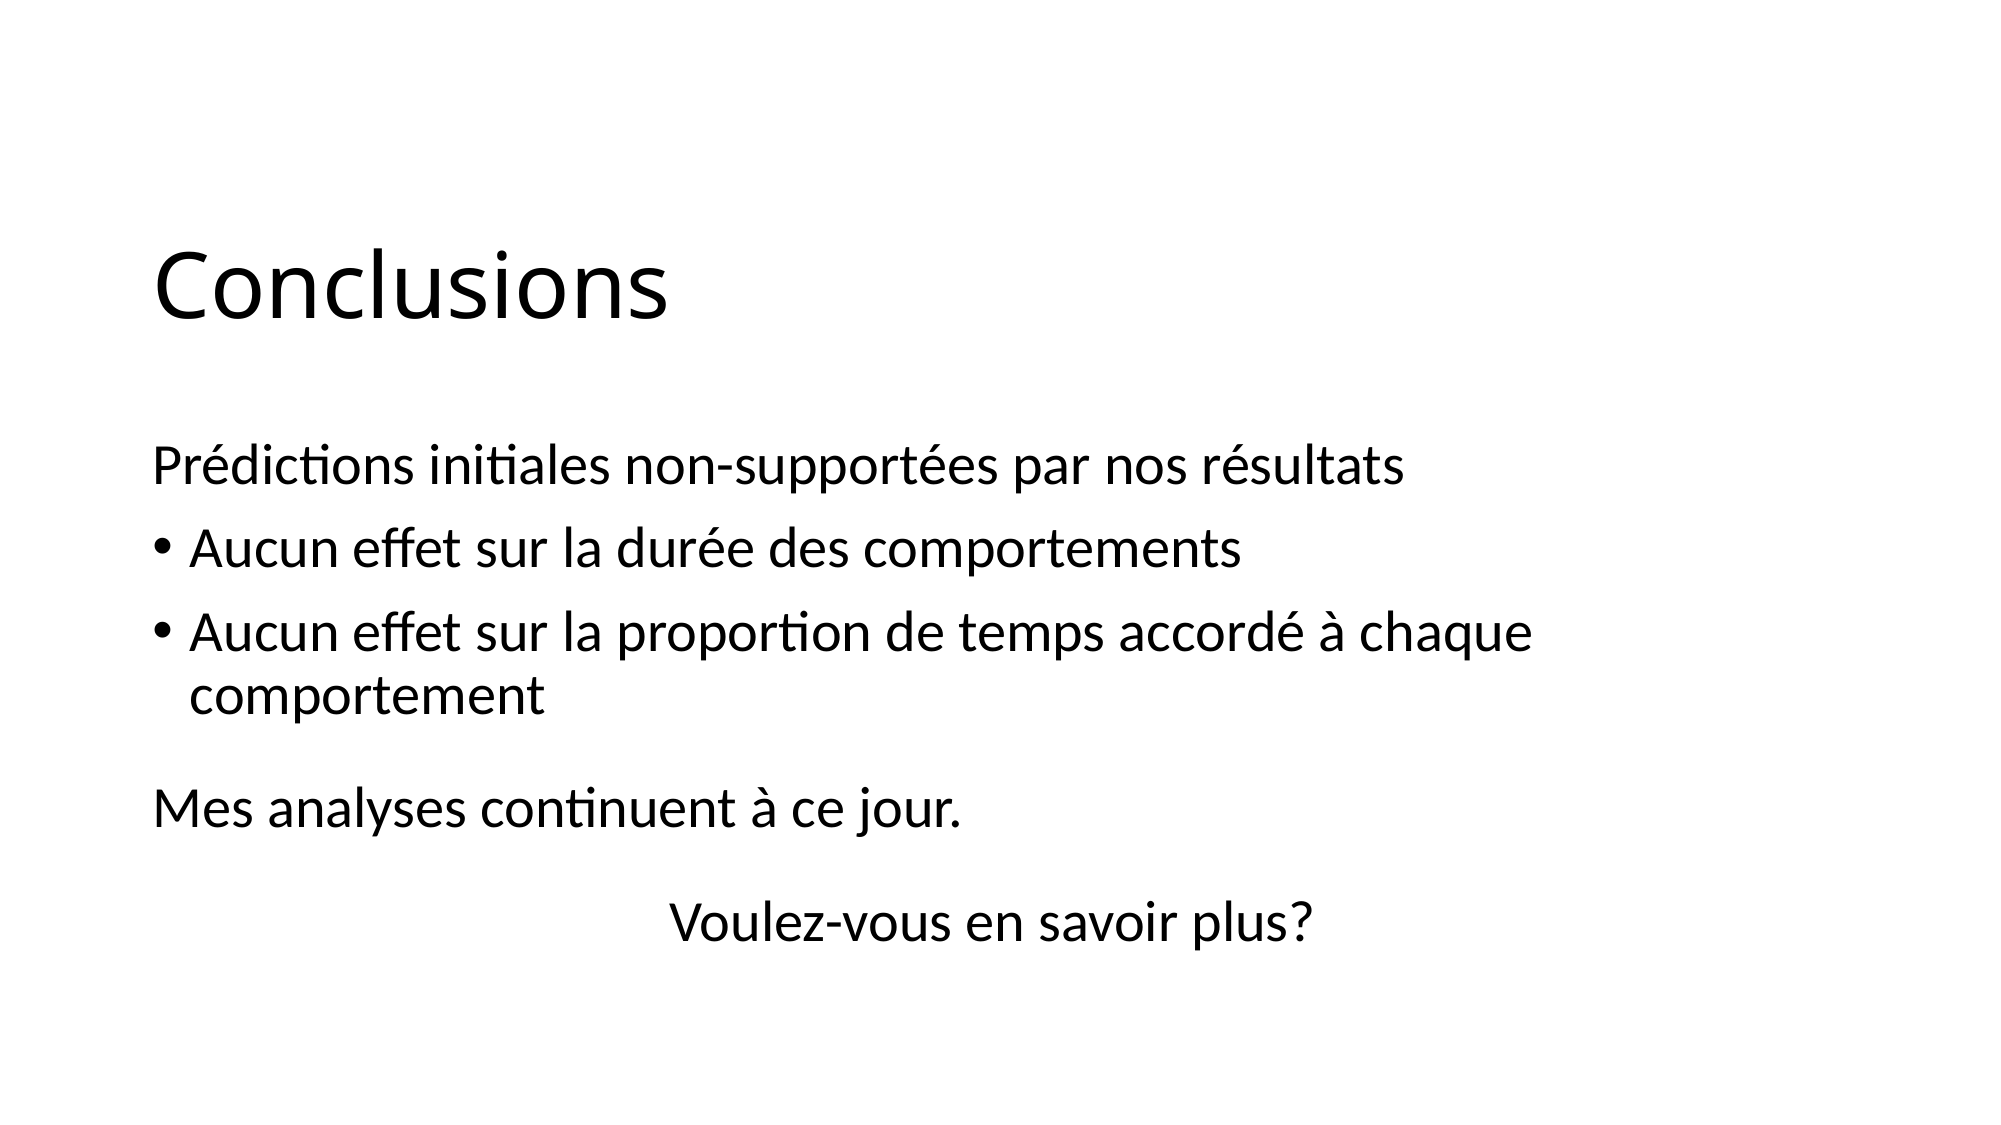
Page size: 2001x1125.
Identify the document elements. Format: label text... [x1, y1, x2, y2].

title Conclusions [137, 180, 1863, 398]
list Prédictions initiales non-supportées par nos résultats Aucun effet sur la durée des comportements Aucun effet sur la proportion de temps accordé à chaque comportement Mes analyses continuent à ce jour. [137, 426, 1863, 1066]
text_box Voulez-vous en savoir plus? [654, 876, 1346, 961]
